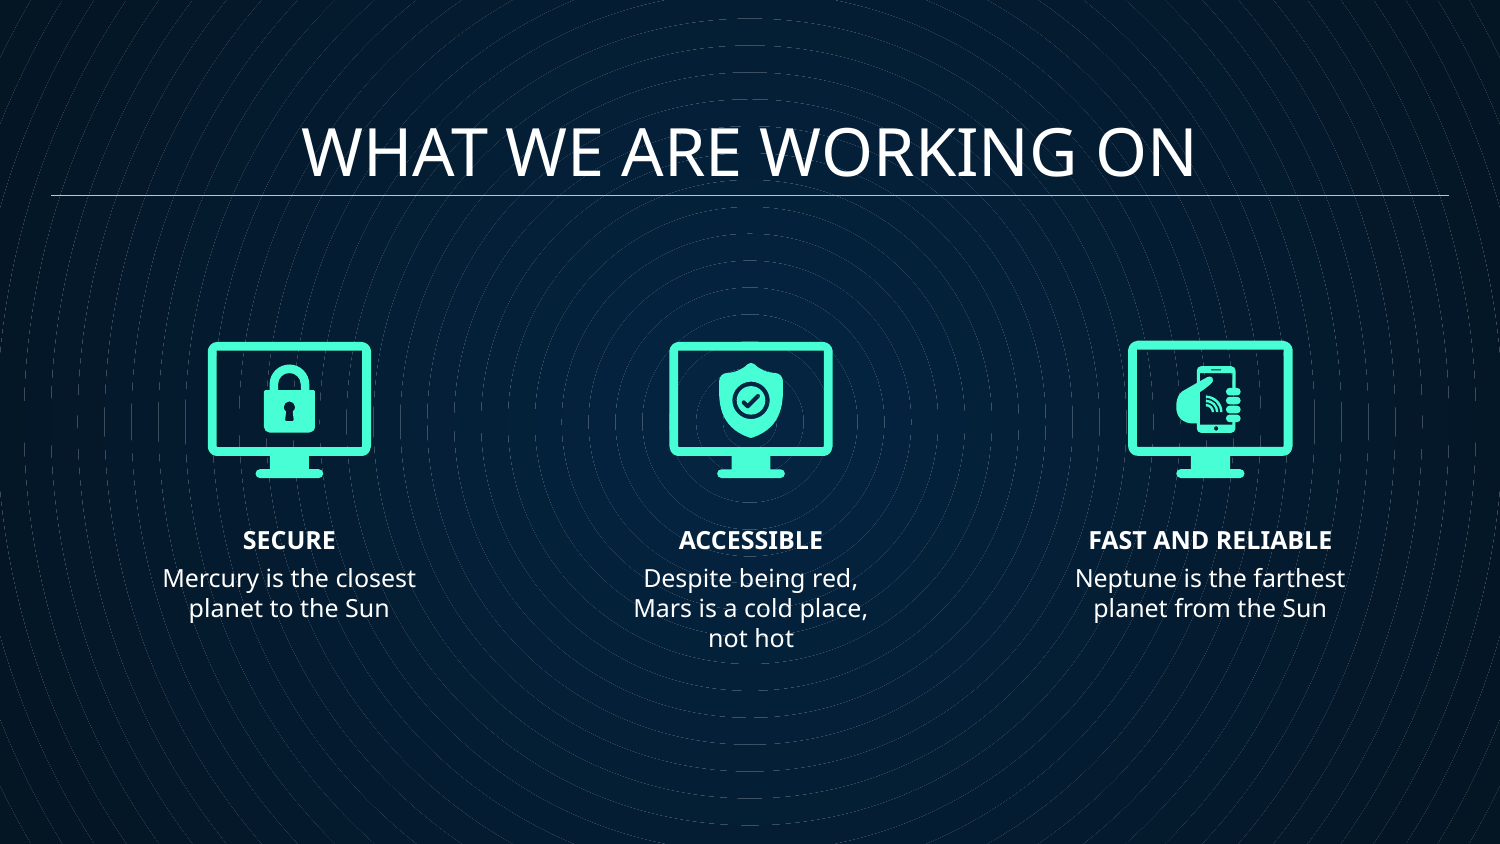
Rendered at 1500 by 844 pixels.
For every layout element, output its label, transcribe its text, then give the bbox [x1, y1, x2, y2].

subtitle Despite being red, Mars is a cold place, not hot [596, 570, 906, 631]
title WHAT WE ARE WORKING ON [51, 105, 1449, 195]
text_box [669, 341, 833, 479]
subtitle Neptune is the farthest planet from the Sun [1055, 570, 1366, 631]
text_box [1127, 340, 1293, 479]
title WHAT WE ARE WORKING ON [51, 201, 1449, 206]
title FAST AND RELIABLE [1040, 537, 1381, 570]
title SECURE [119, 537, 460, 570]
text_box [207, 341, 372, 479]
subtitle Mercury is the closest planet to the Sun [134, 570, 445, 631]
title ACCESSIBLE [580, 537, 922, 570]
text_box [263, 364, 315, 433]
